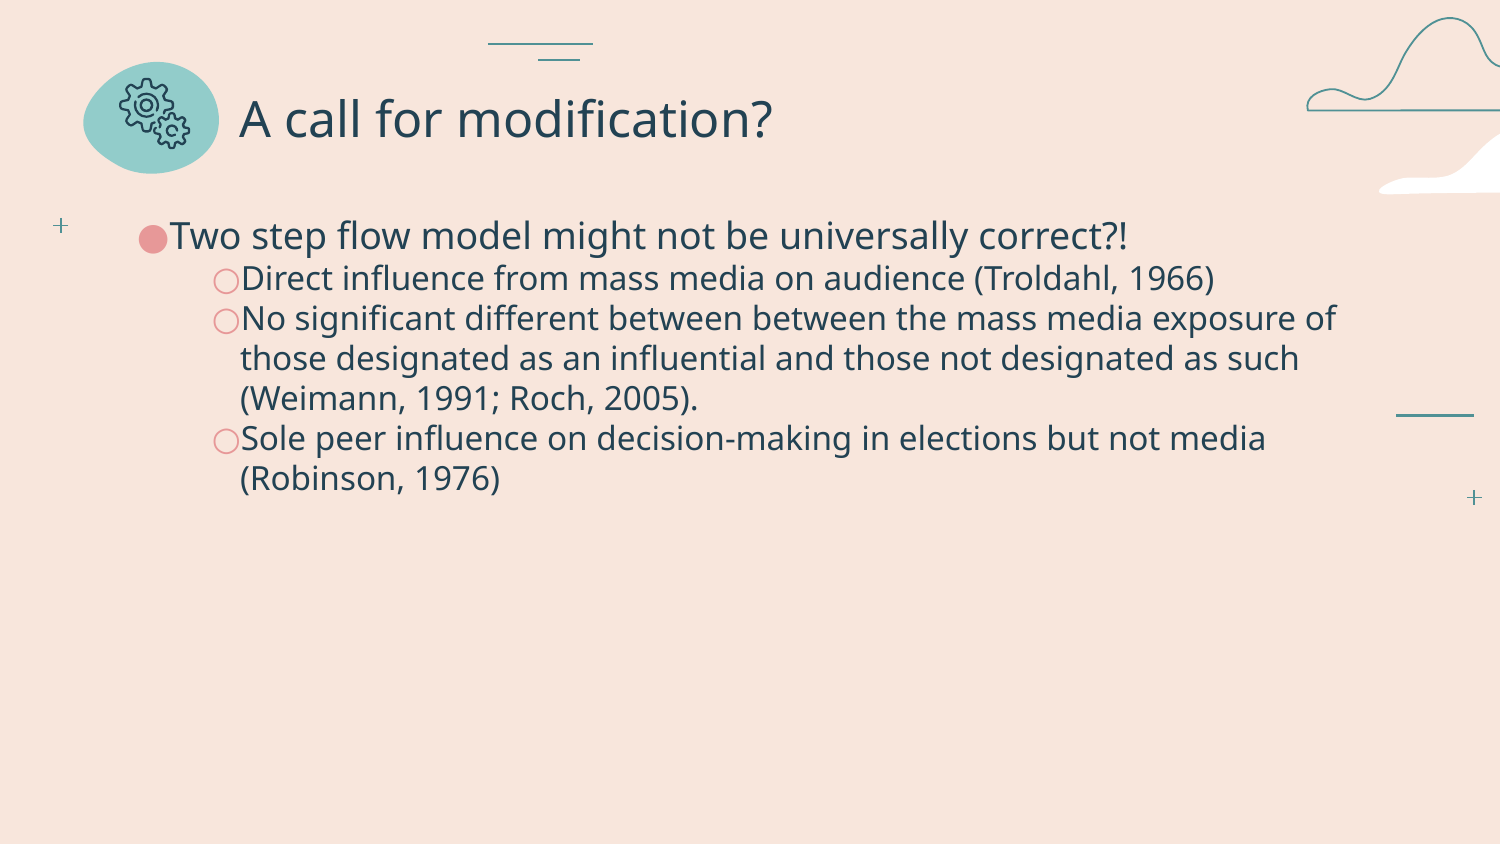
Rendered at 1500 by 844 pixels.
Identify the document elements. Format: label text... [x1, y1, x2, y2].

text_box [82, 61, 227, 175]
list Two step flow model might not be universally correct?! Direct influence from mass media on audience (Troldahl, 1966) No significant different between between the mass media exposure of those designated as an influential and those not designated as such (Weimann, 1991; Roch, 2005). Sole peer influence on decision-making in elections but not media (Robinson, 1976) [121, 197, 1393, 813]
title A call for modification? [231, 83, 1435, 153]
